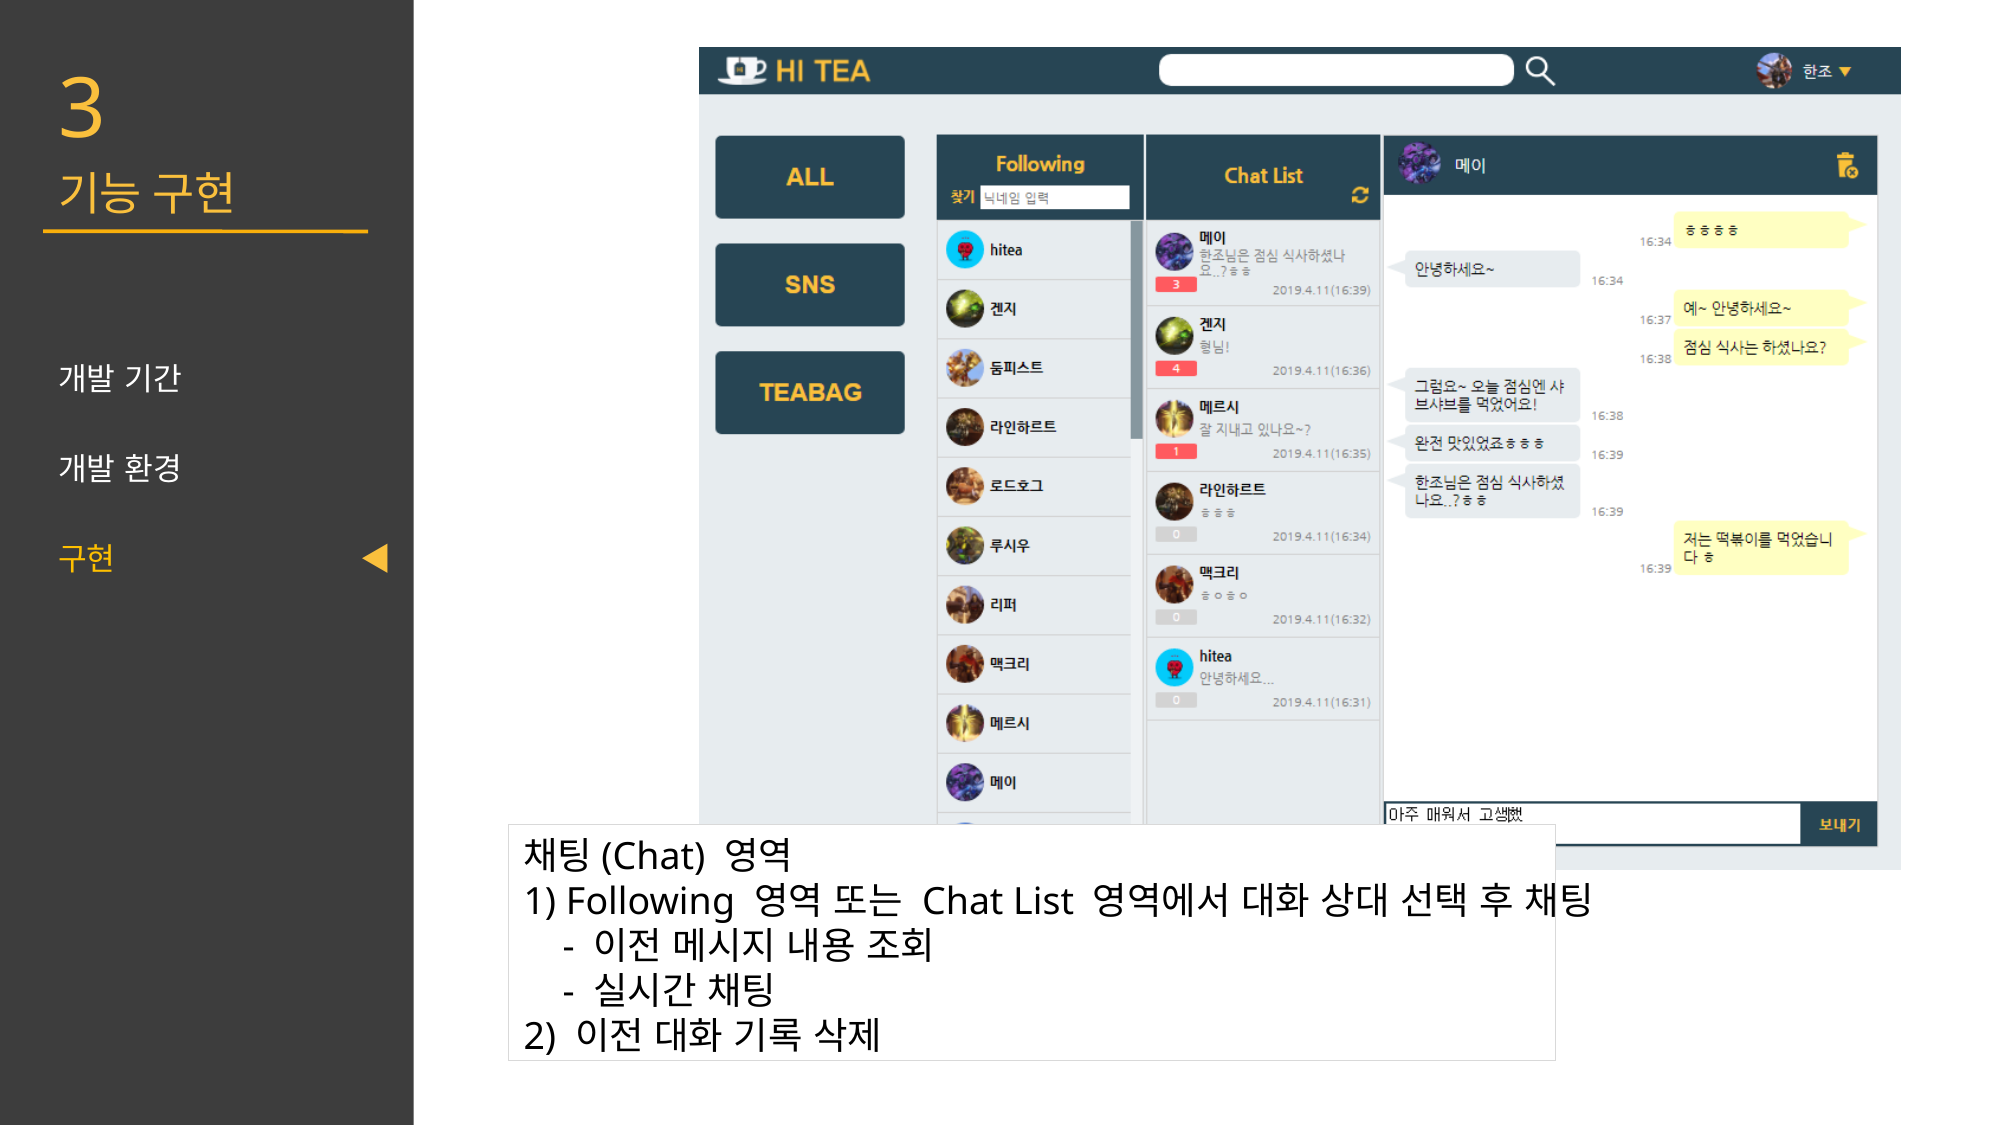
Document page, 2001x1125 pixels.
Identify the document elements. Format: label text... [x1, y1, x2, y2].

picture [699, 47, 1902, 870]
text_box 채팅(Chat) 영역 1) Following 영역 또는 Chat List 영역에서 대화 상대 선택 후 채팅 - 이전 메시지 내용 조회 - 실시간 채팅 2) 이전 대화 기록 삭제 [508, 824, 1556, 1061]
text_box [0, 0, 415, 1125]
text_box 3 기능 구현 개발 기간 개발 환경 구현 ◀ [43, 26, 408, 644]
